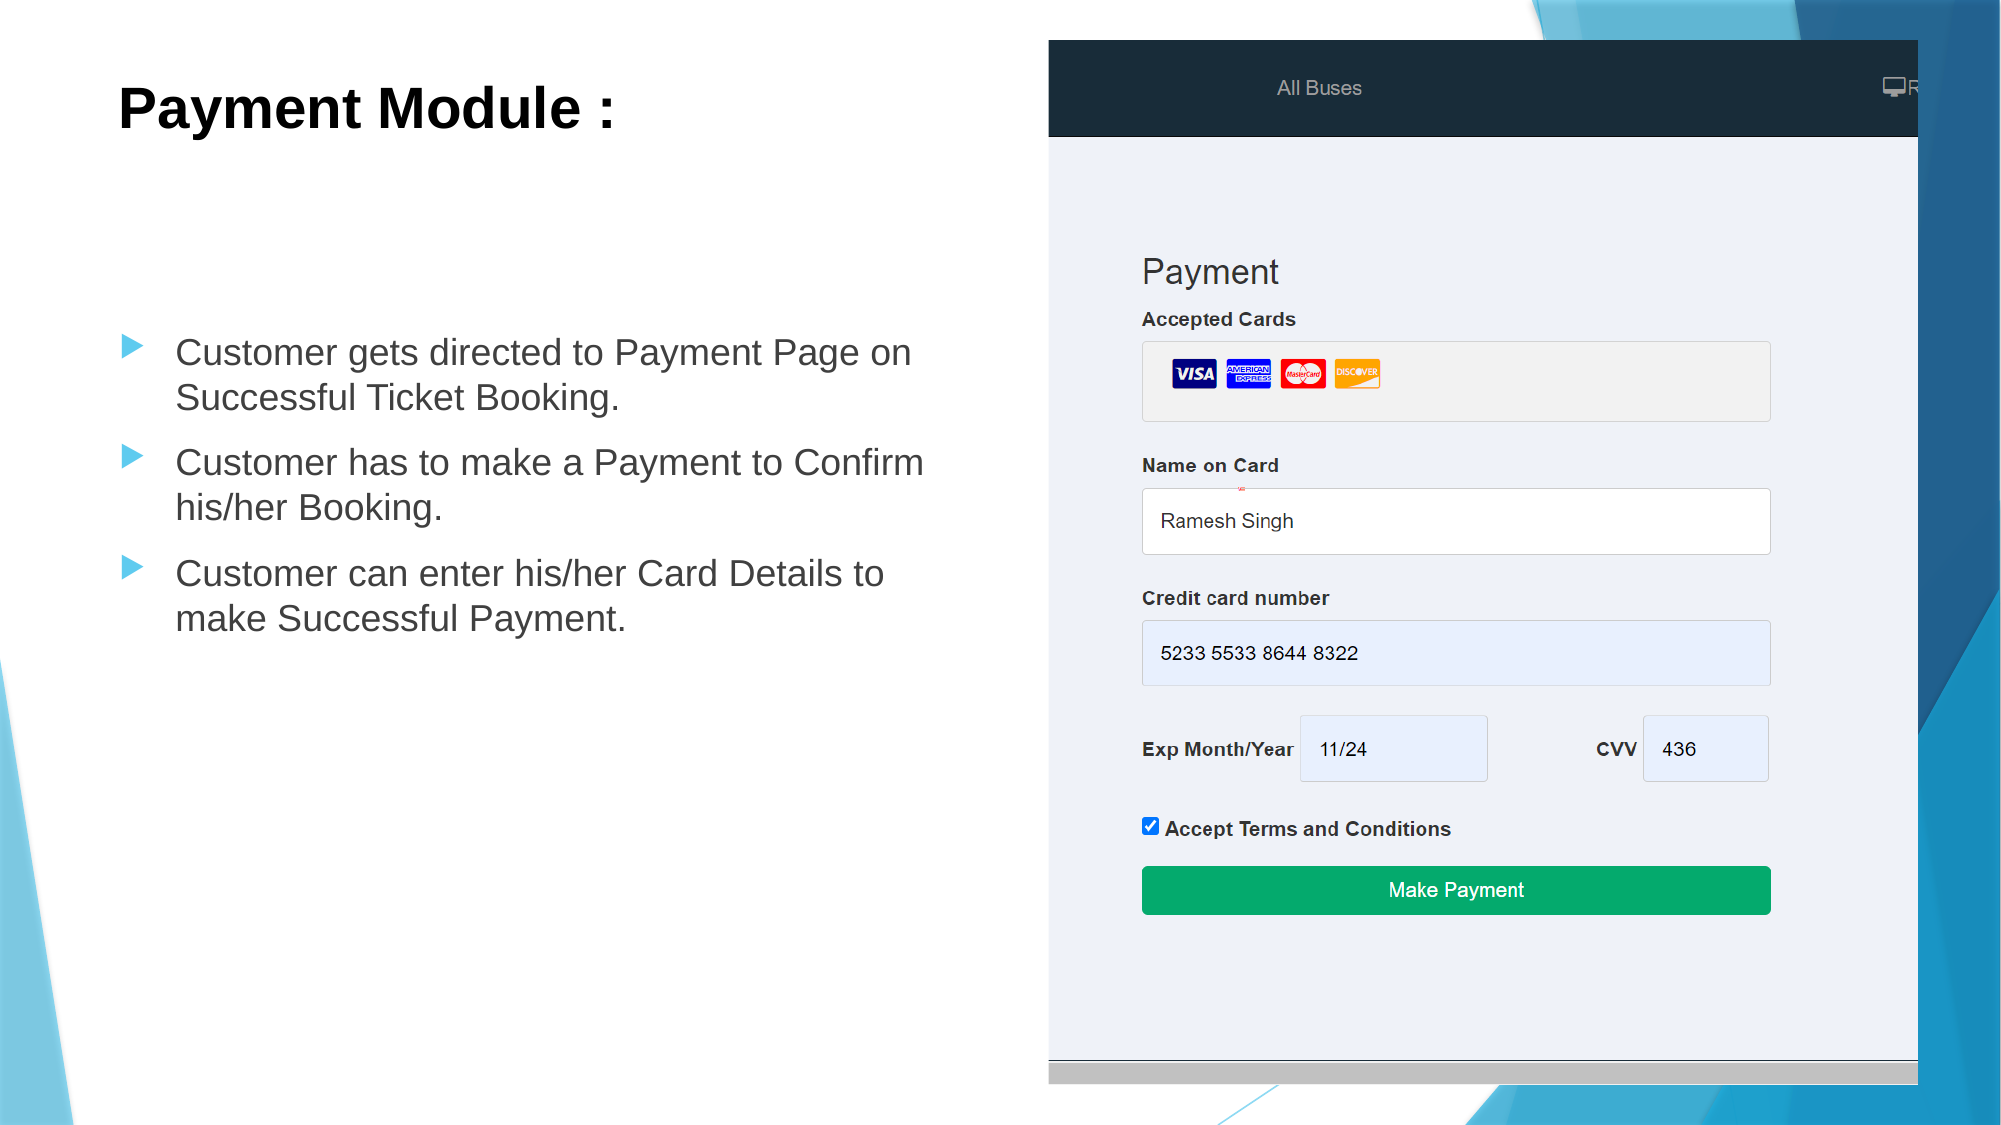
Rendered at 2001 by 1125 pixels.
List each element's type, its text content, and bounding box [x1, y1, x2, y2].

picture [1047, 39, 1919, 1086]
text_box Customer gets directed to Payment Page on Successful Ticket Booking. Customer has to make a Payment to Confirm his/her Booking. Customer can enter his/her Card Details to make Successful Payment. [104, 320, 949, 966]
text_box Payment Module : [104, 62, 1043, 148]
